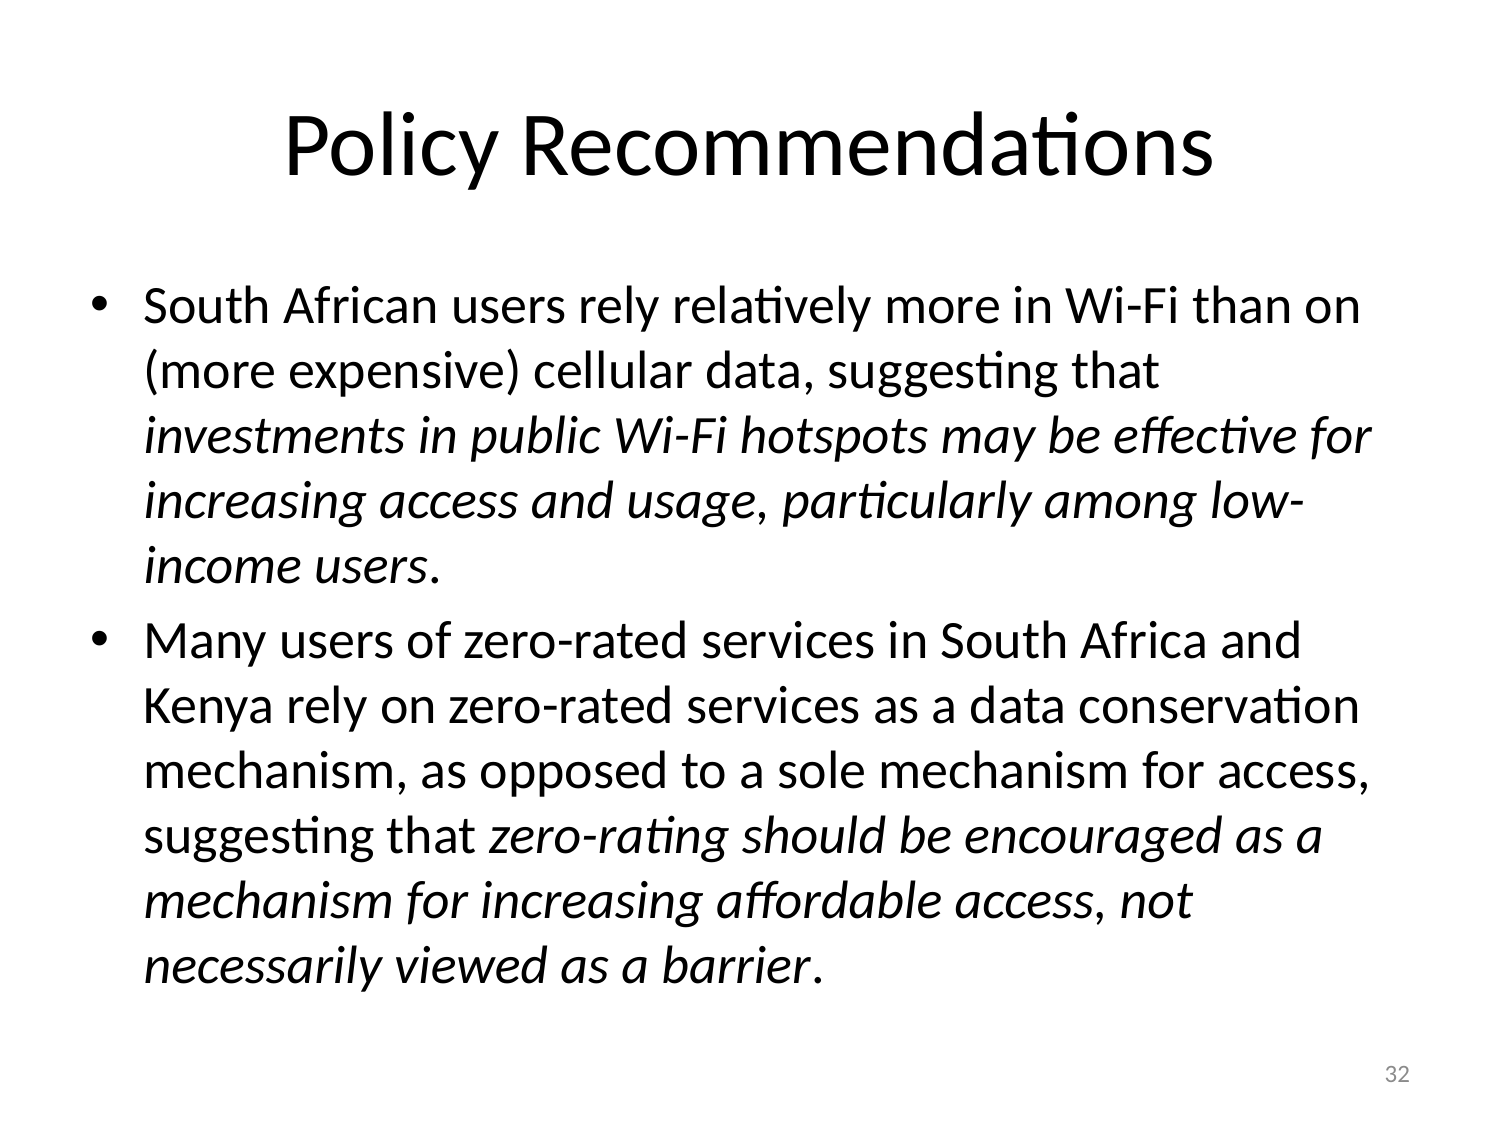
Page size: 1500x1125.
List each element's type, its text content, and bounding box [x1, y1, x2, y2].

title Policy Recommendations [75, 45, 1425, 233]
slide_number 32 [1074, 1042, 1425, 1103]
list South African users rely relatively more in Wi-Fi than on (more expensive) cellular data, suggesting that investments in public Wi-Fi hotspots may be effective for increasing access and usage, particularly among low-income users. Many users of zero-rated services in South Africa and Kenya rely on zero-rated services as a data conservation mechanism, as opposed to a sole mechanism for access, suggesting that zero-rating should be encouraged as a mechanism for increasing affordable access, not necessarily viewed as a barrier. [75, 262, 1425, 1005]
